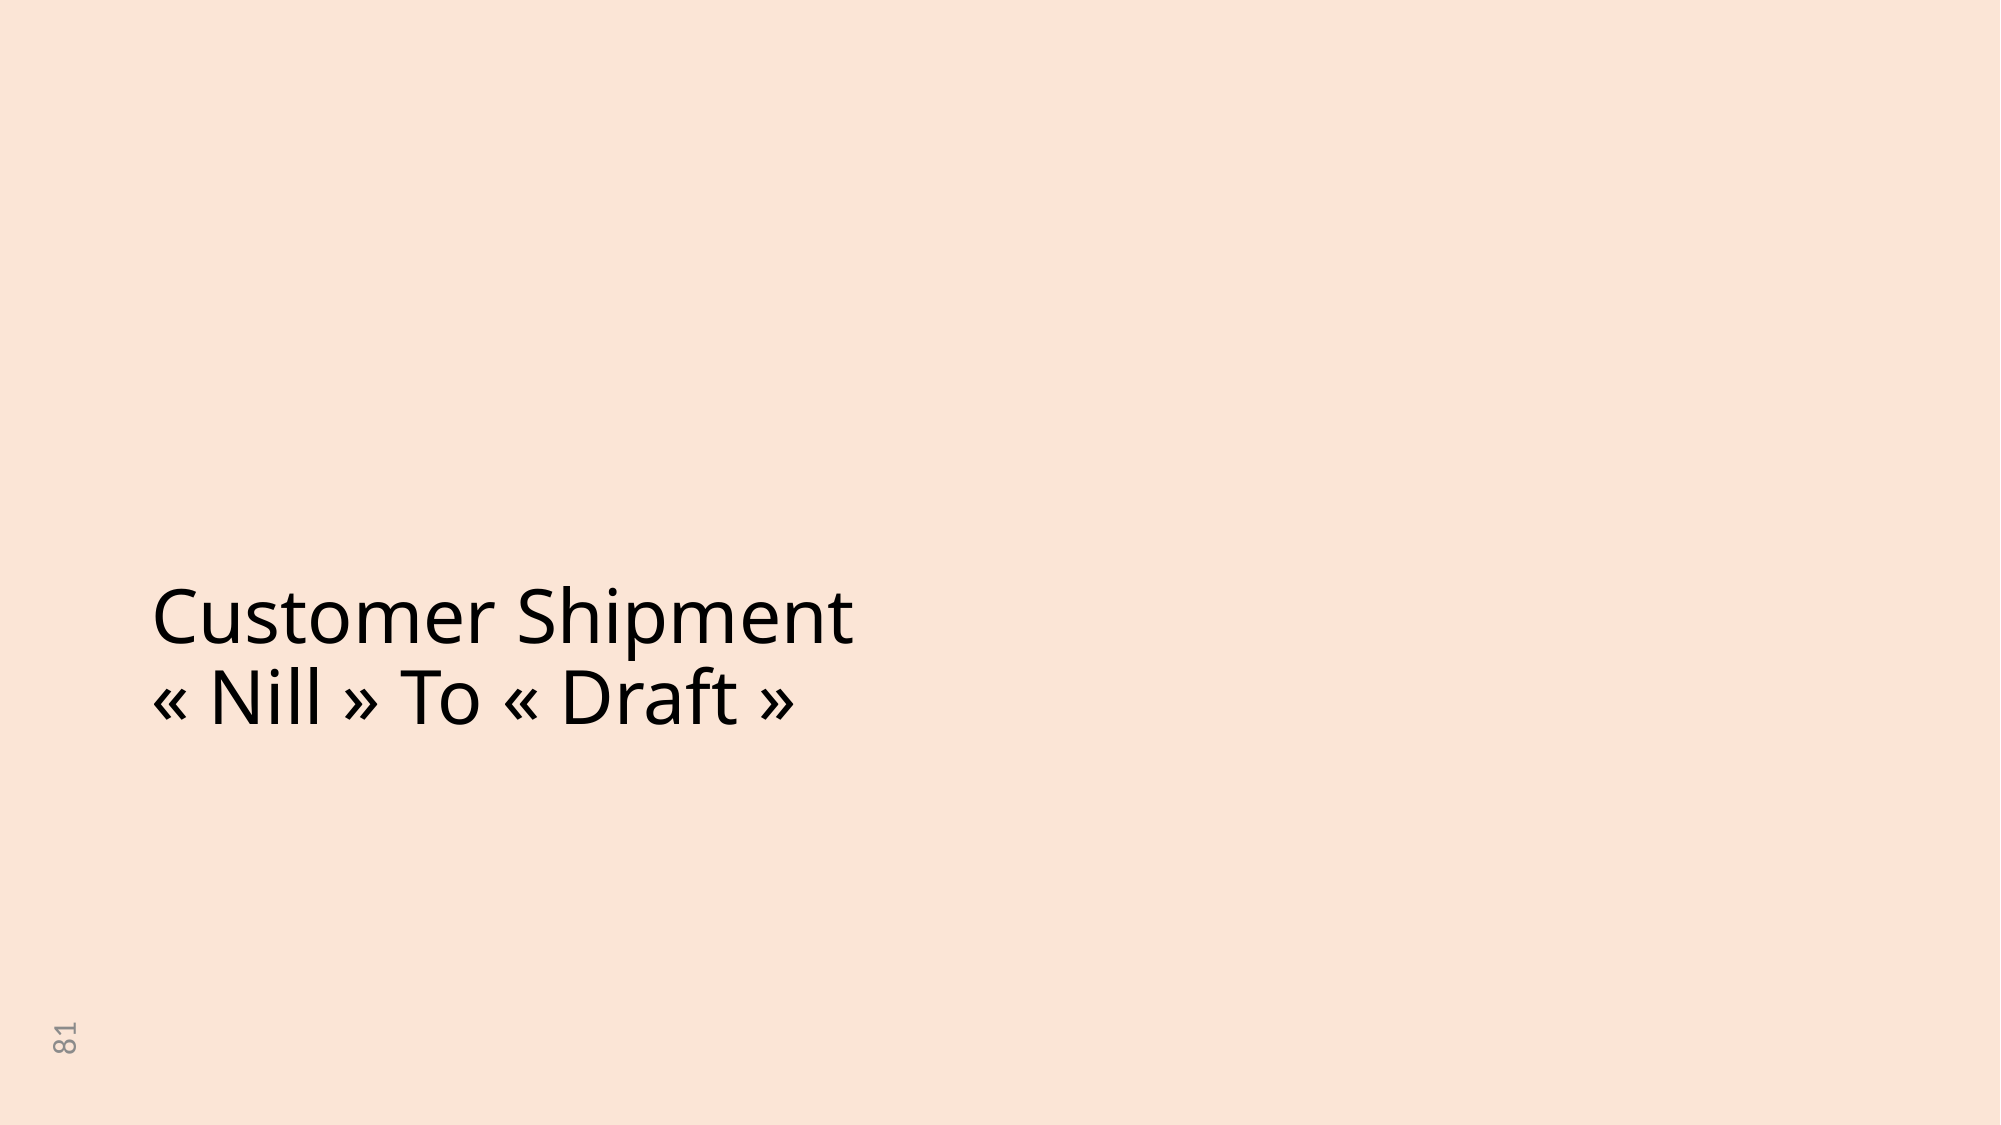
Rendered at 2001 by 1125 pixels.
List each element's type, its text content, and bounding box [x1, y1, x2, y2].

slide_number 81 [32, 969, 93, 1108]
title Customer Shipment « Nill » To « Draft » [136, 280, 1862, 749]
